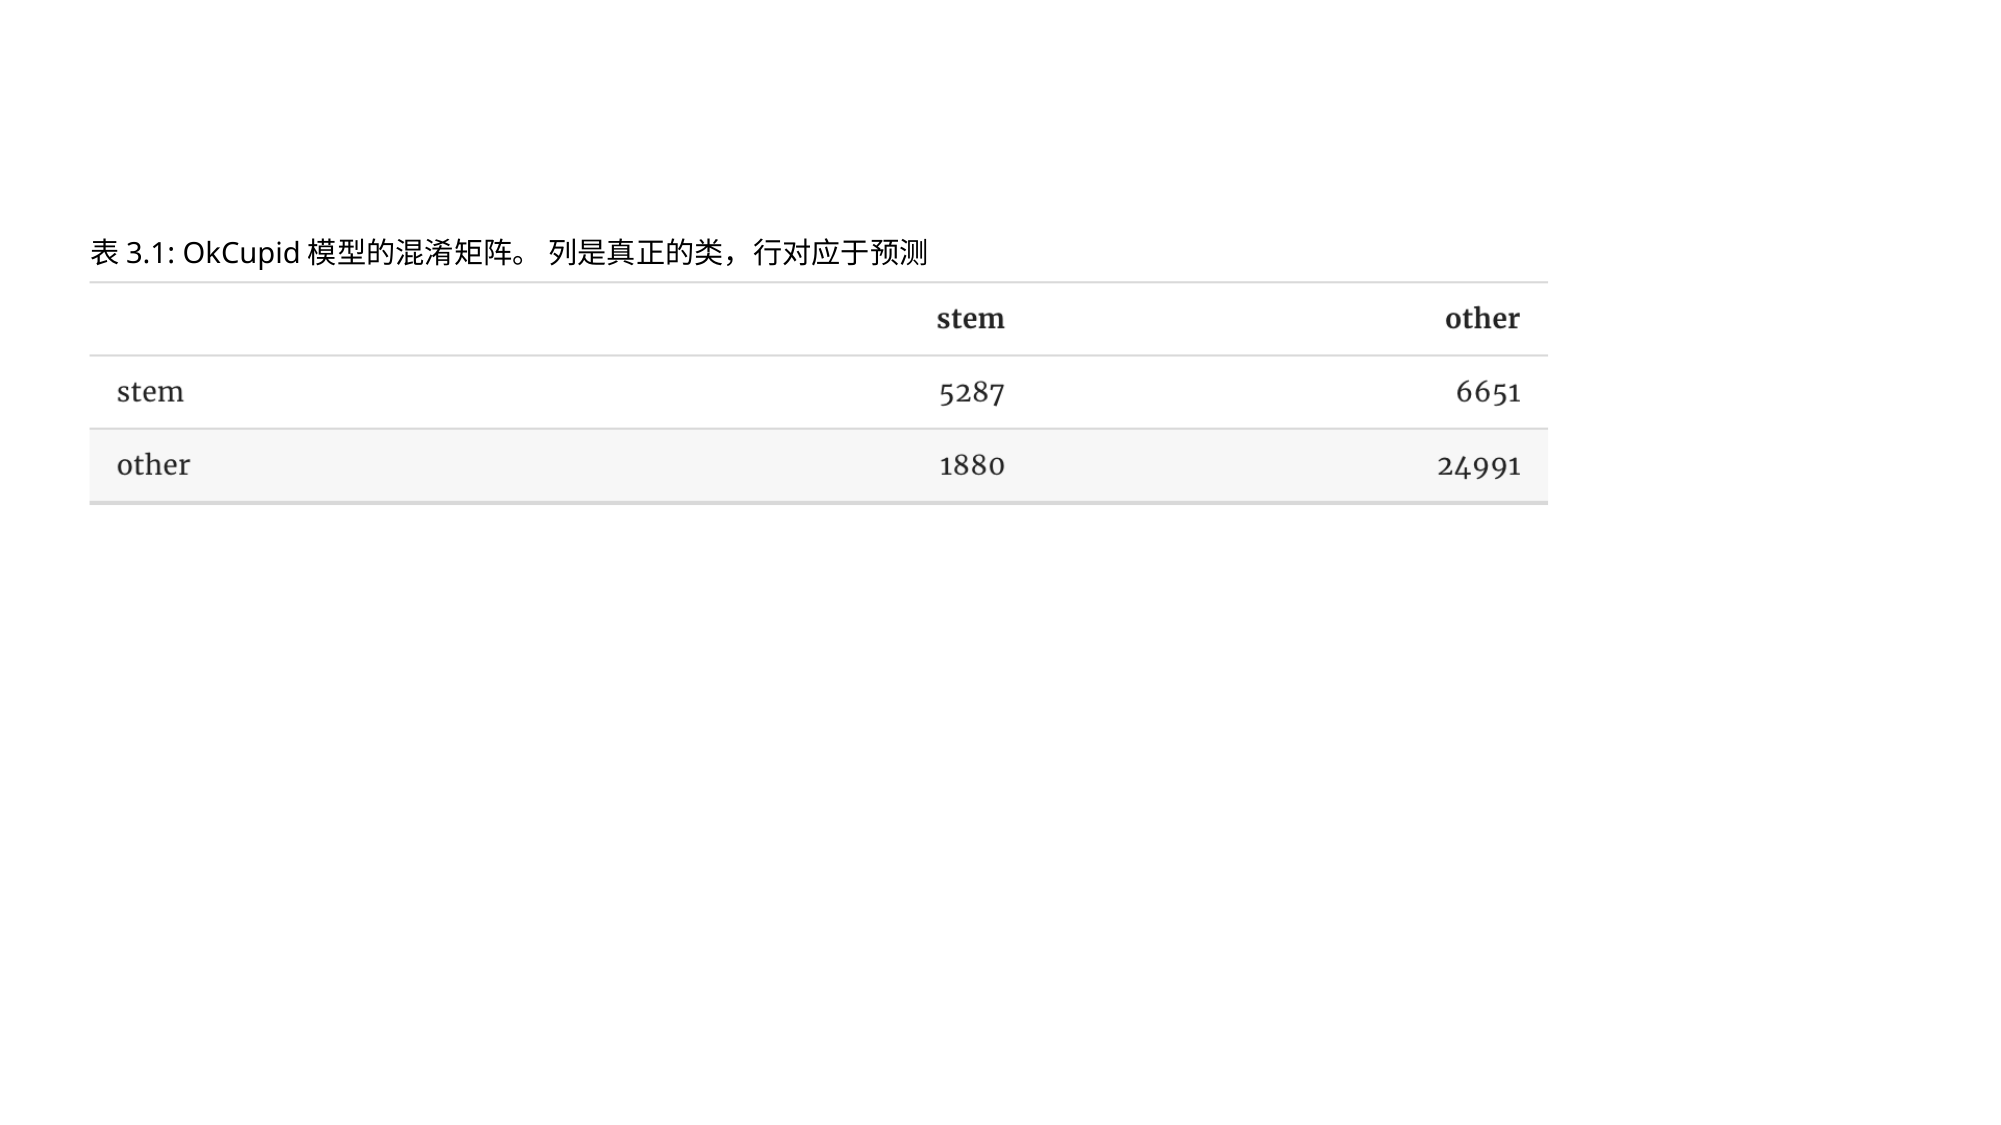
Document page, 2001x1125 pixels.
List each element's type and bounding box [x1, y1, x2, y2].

text_box [75, 227, 1572, 527]
